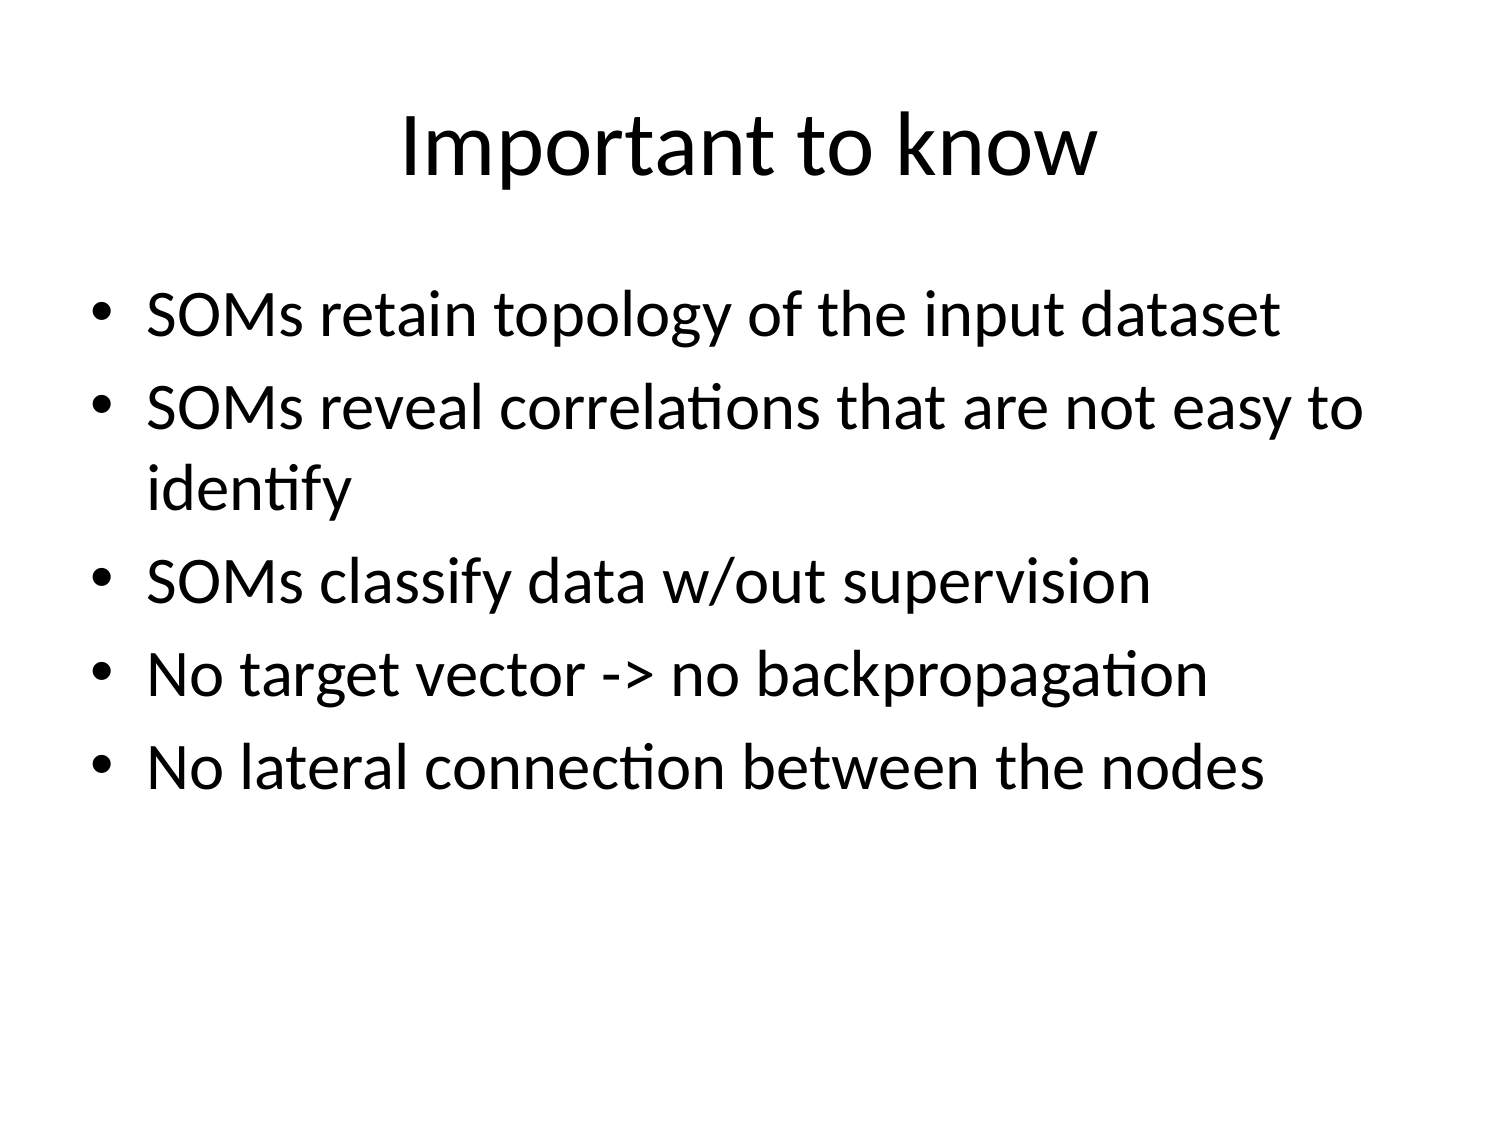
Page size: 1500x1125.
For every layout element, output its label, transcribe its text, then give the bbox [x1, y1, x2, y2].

title Important to know [75, 45, 1425, 233]
list SOMs retain topology of the input dataset SOMs reveal correlations that are not easy to identify SOMs classify data w/out supervision No target vector -> no backpropagation No lateral connection between the nodes [75, 262, 1425, 1005]
